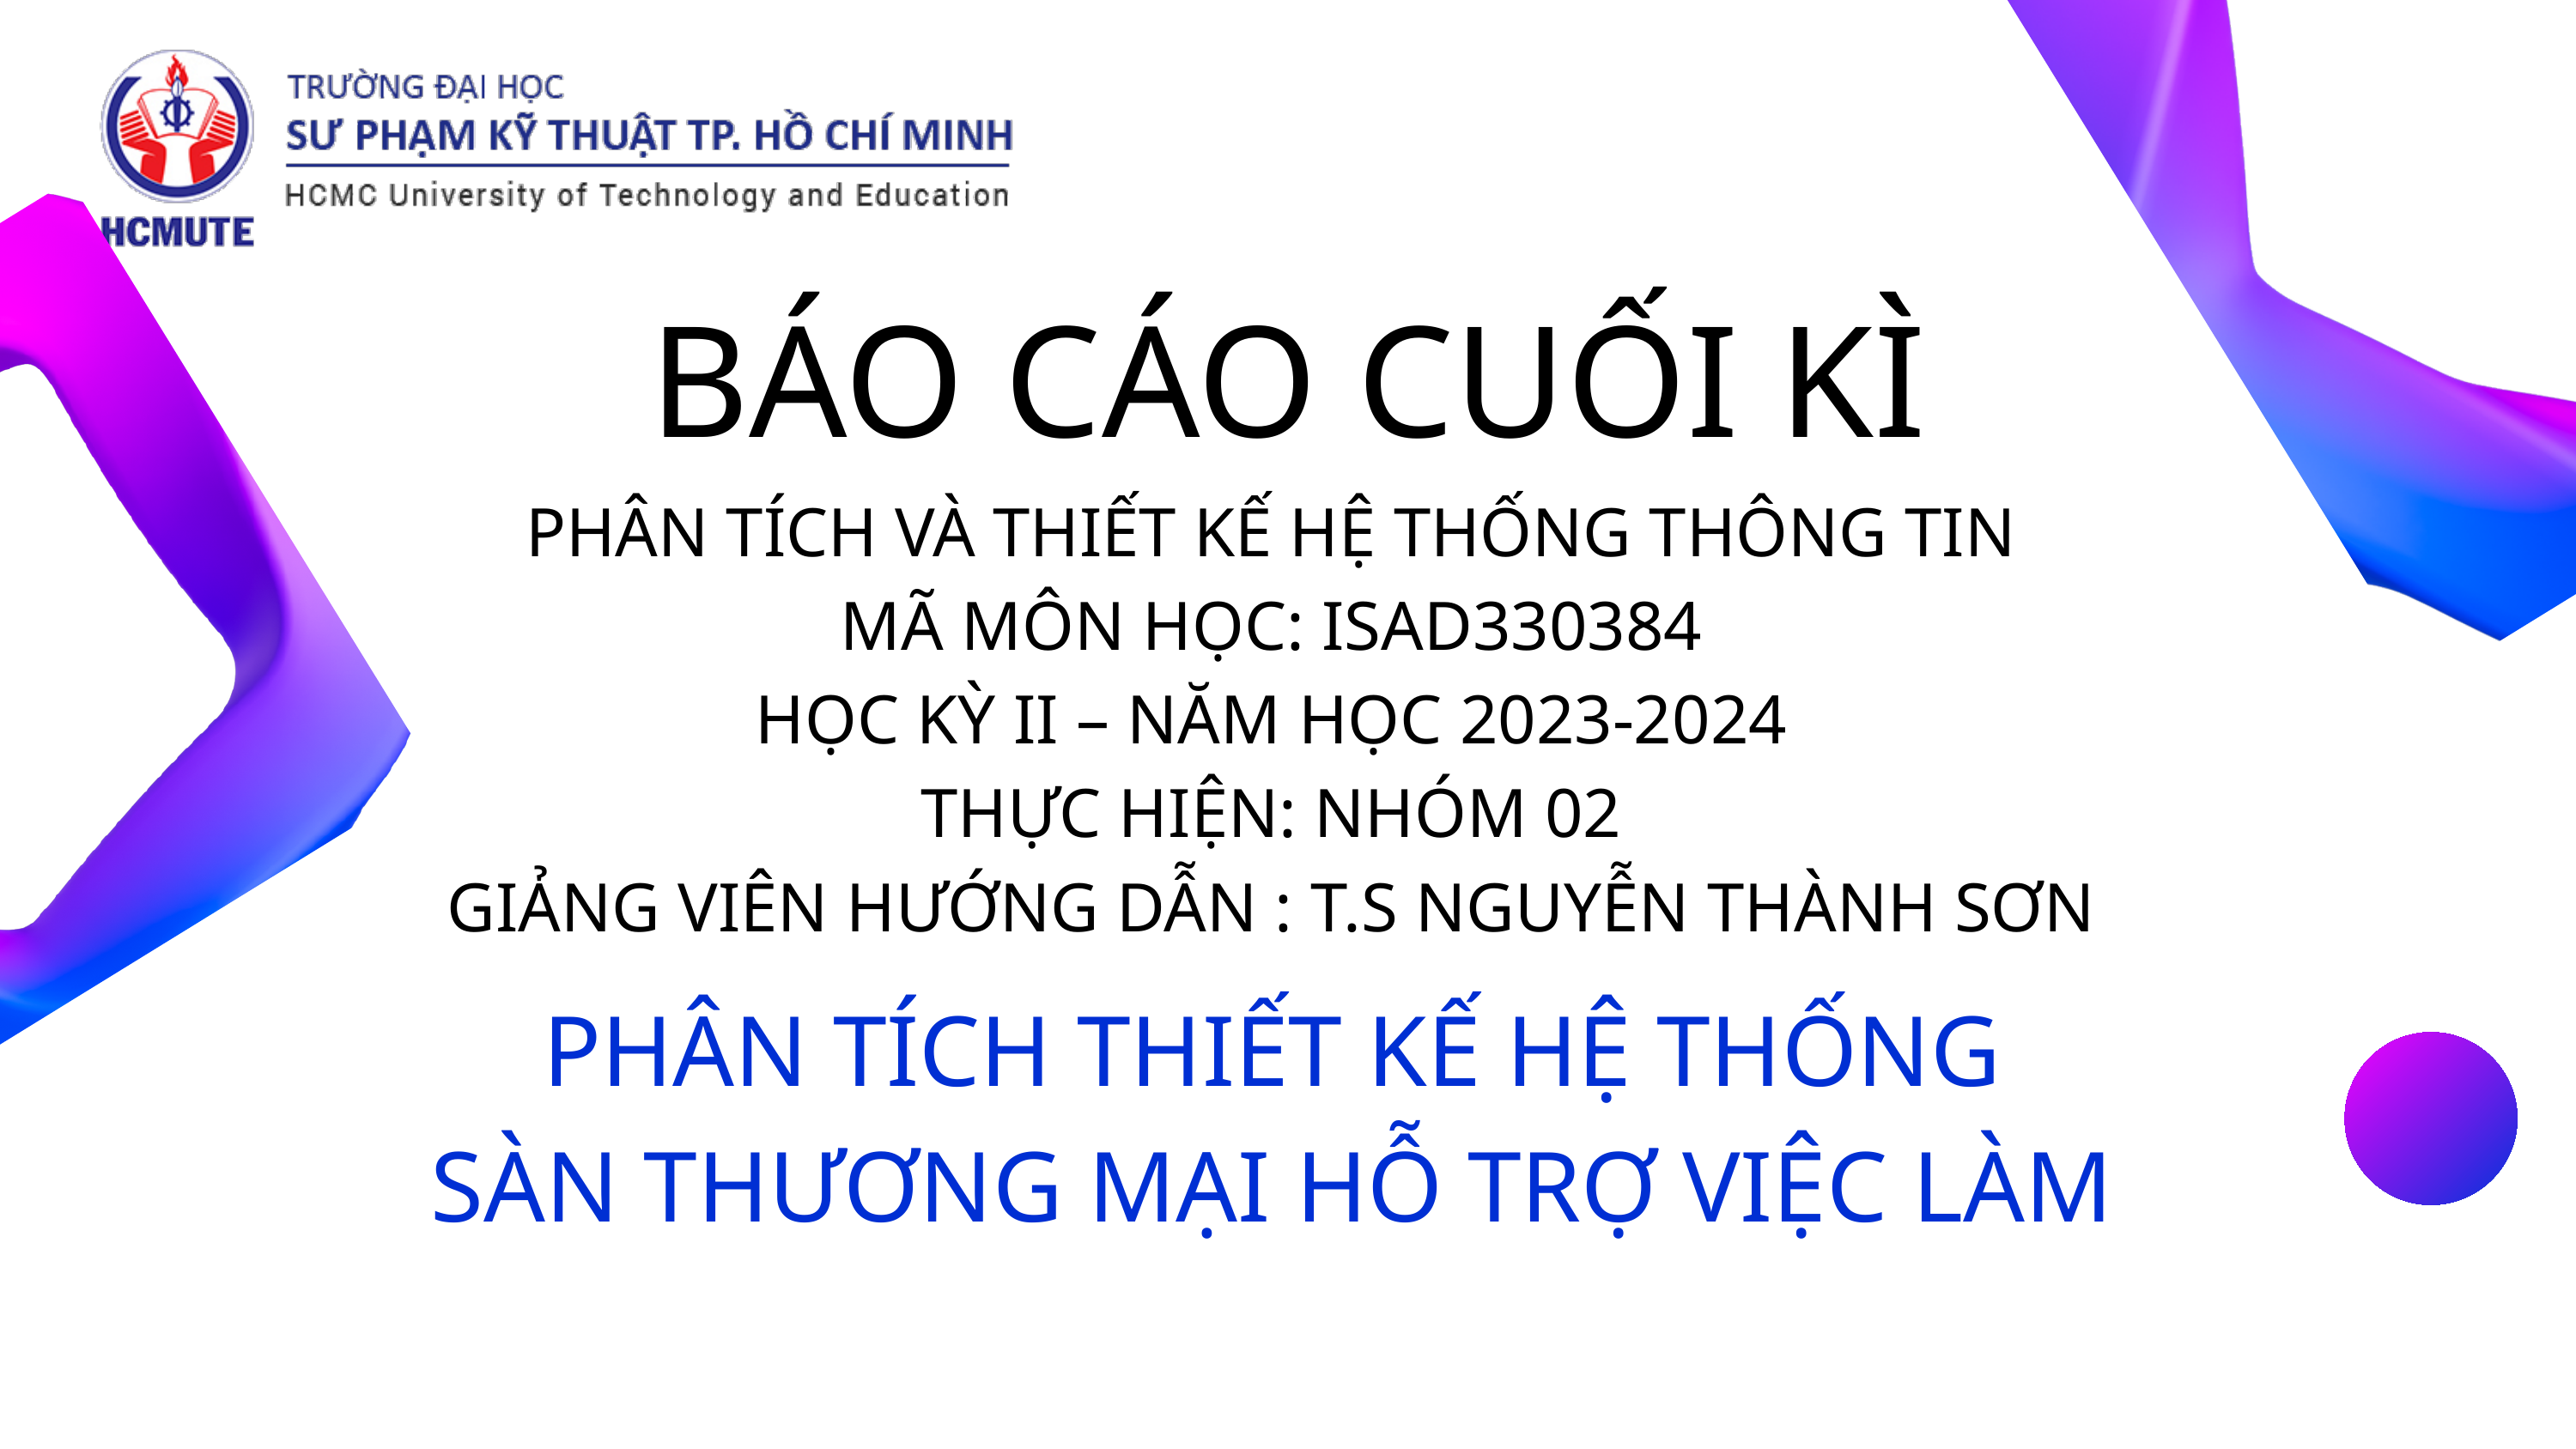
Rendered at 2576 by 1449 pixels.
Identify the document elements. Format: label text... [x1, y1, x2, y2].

text_box [2007, 0, 2576, 252]
text_box PHÂN TÍCH VÀ THIẾT KẾ HỆ THỐNG THÔNG TIN MÃ MÔN HỌC: ISAD330384 HỌC KỲ II – NĂM HỌC 2023-2024 THỰC HIỆN: NHÓM 02 GIẢNG VIÊN HƯỚNG DẪN : T.S NGUYỄN THÀNH SƠN [327, 476, 2217, 1039]
text_box [2296, 469, 2576, 685]
text_box [99, 39, 1014, 250]
text_box PHÂN TÍCH THIẾT KẾ HỆ THỐNG SÀN THƯƠNG MẠI HỖ TRỢ VIỆC LÀM [321, 970, 2222, 1377]
text_box BÁO CÁO CUỐI KÌ [115, 252, 2576, 469]
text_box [2344, 1032, 2518, 1205]
text_box [0, 180, 437, 1045]
